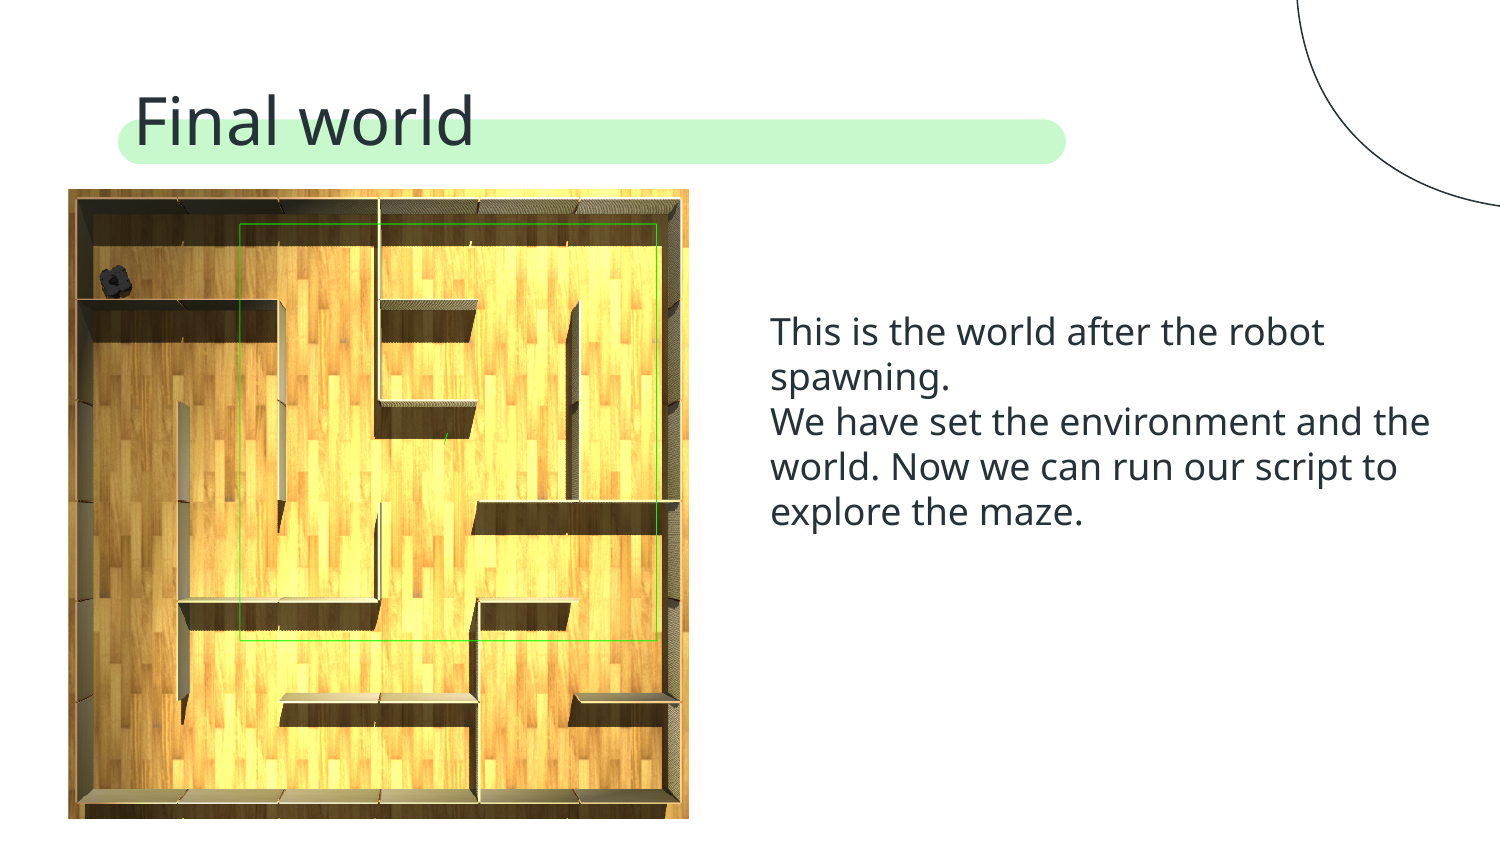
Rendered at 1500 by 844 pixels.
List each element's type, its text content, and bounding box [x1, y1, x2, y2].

title Final world [118, 64, 1382, 165]
picture [66, 189, 689, 819]
text_box This is the world after the robot spawning. We have set the environment and the world. Now we can run our script to explore the maze. [754, 293, 1454, 548]
